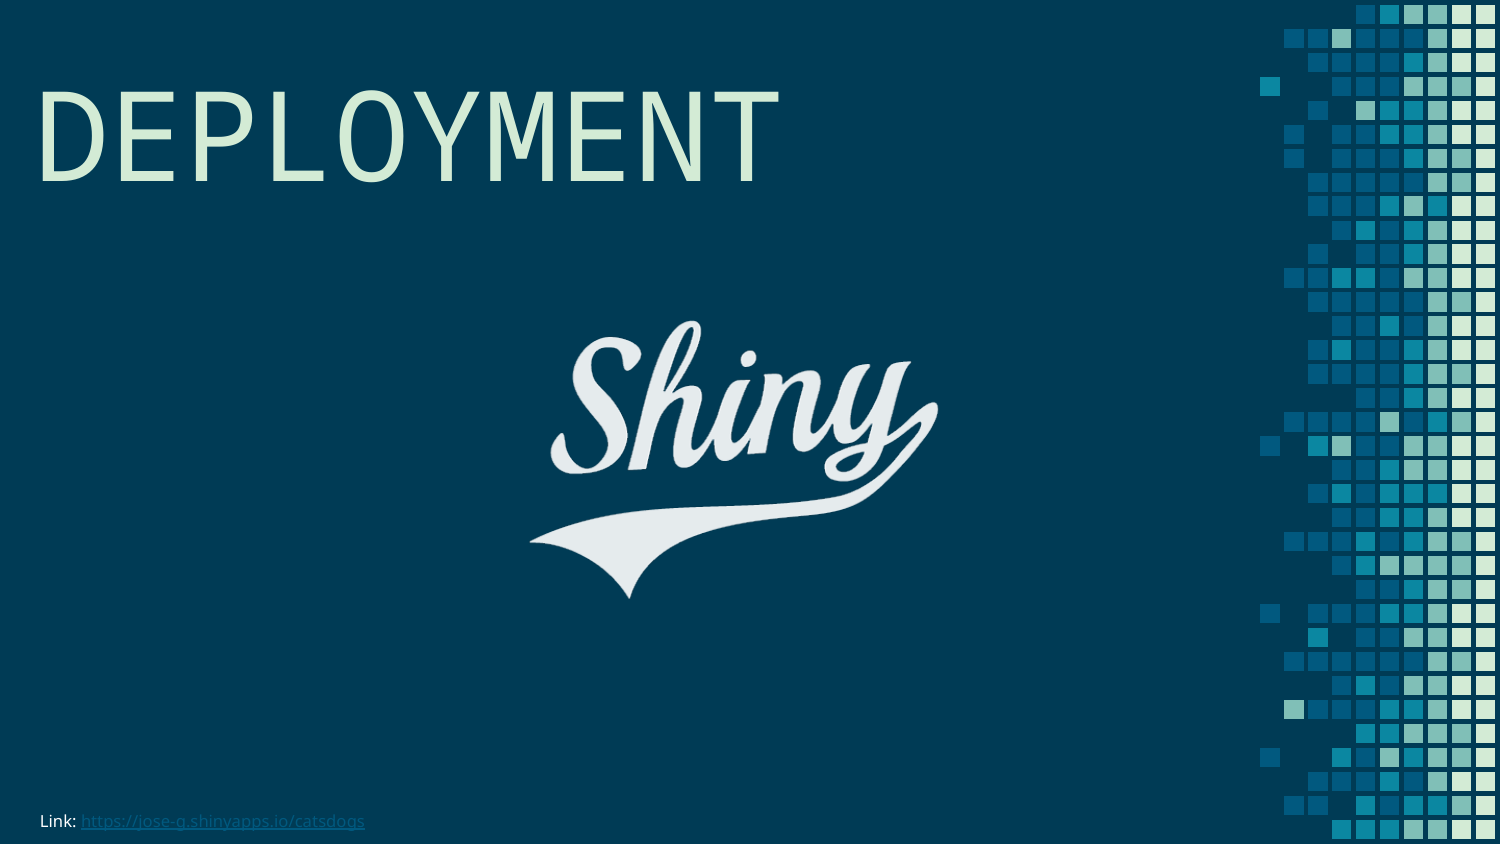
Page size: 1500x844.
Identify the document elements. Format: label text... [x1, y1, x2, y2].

picture [531, 321, 938, 598]
picture [551, 337, 641, 474]
picture [741, 351, 756, 366]
text_box Link: https://jose-g.shinyapps.io/catsdogs [25, 802, 724, 841]
title DEPLOYMENT [19, 30, 921, 222]
